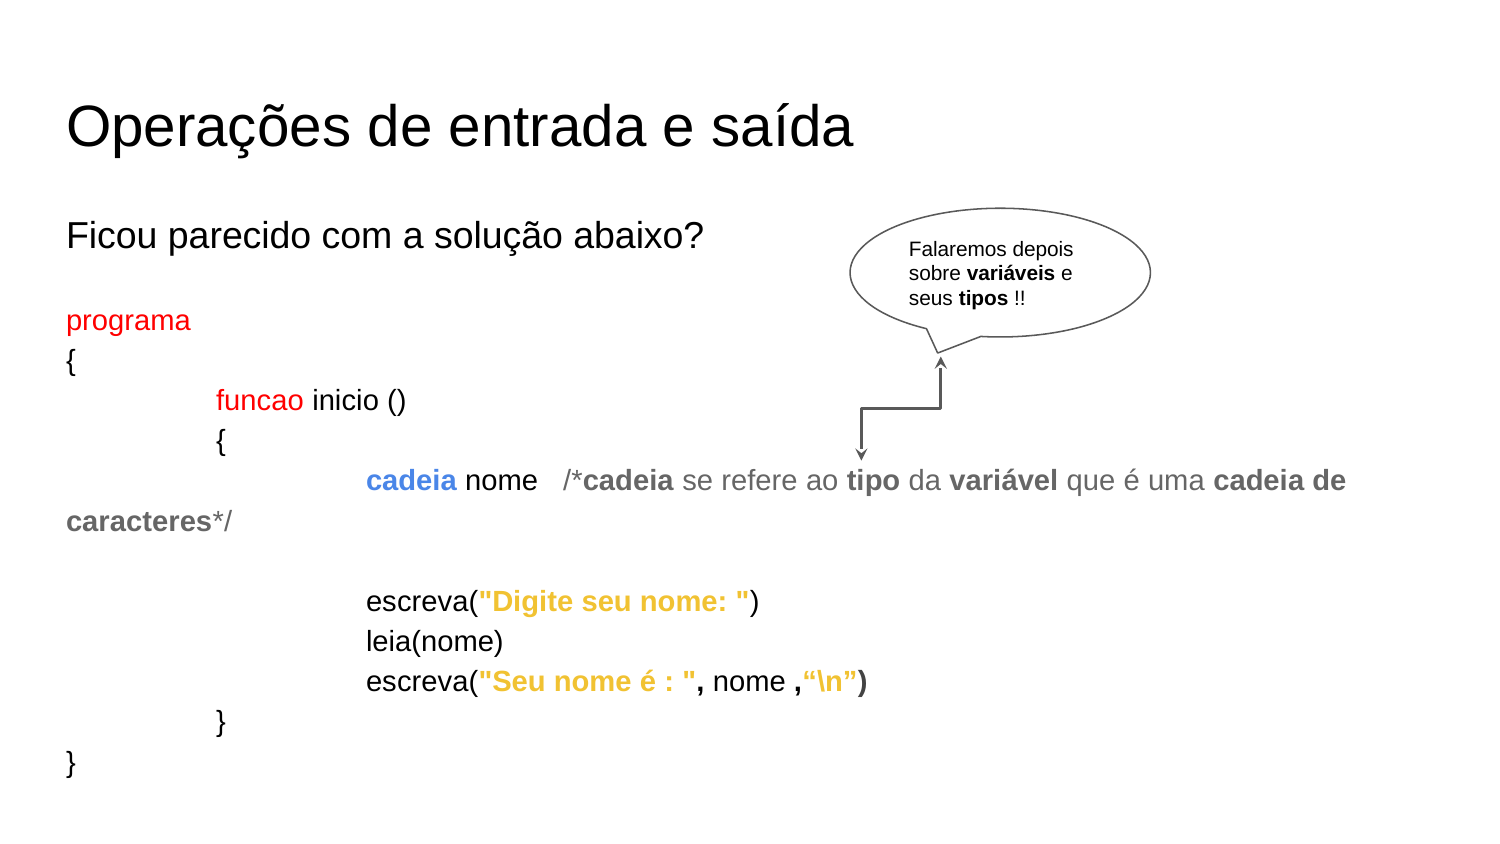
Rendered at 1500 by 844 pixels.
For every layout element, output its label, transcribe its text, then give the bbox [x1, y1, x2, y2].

text_box Falaremos depois sobre variáveis e seus tipos !! [850, 208, 1151, 354]
title Operações de entrada e saída [51, 72, 1449, 167]
list Ficou parecido com a solução abaixo? programa { funcao inicio () { cadeia nome /*cadeia se refere ao tipo da variável que é uma cadeia de caracteres*/ escreva("Digite seu nome: ") leia(nome) escreva("Seu nome é : ", nome ,“\n”) } } [51, 189, 1449, 750]
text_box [848, 368, 954, 449]
